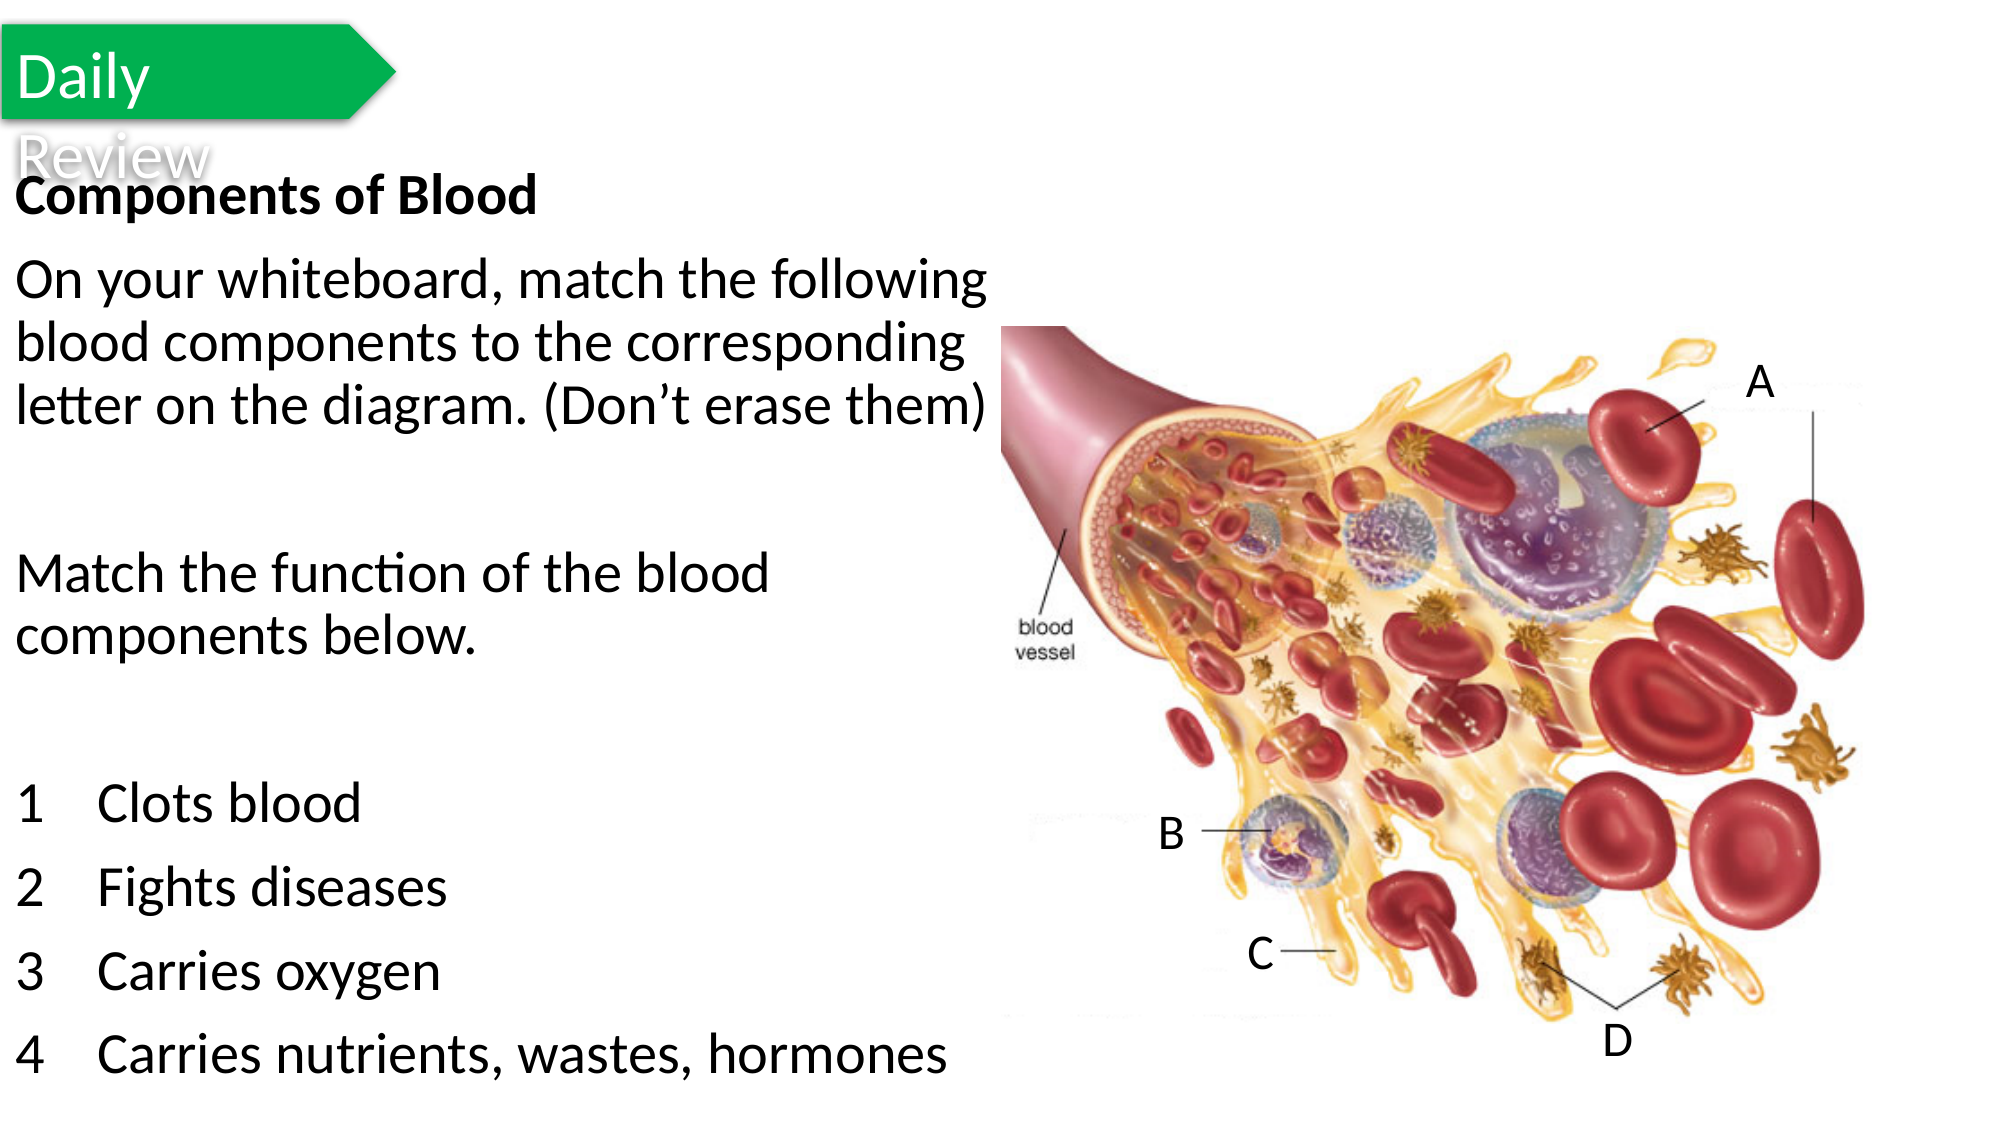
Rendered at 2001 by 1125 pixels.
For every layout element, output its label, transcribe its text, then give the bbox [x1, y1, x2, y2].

text_box Daily Review [1, 24, 397, 119]
picture [1001, 326, 1913, 1024]
list Components of Blood On your whiteboard, match the following blood components to the corresponding letter on the diagram. (Don’t erase them) Match the function of the blood components below. 1 Clots blood 2 Fights diseases 3 Carries oxygen 4 Carries nutrients, wastes, hormones [0, 156, 1725, 871]
text_box D [1587, 1024, 1689, 1074]
